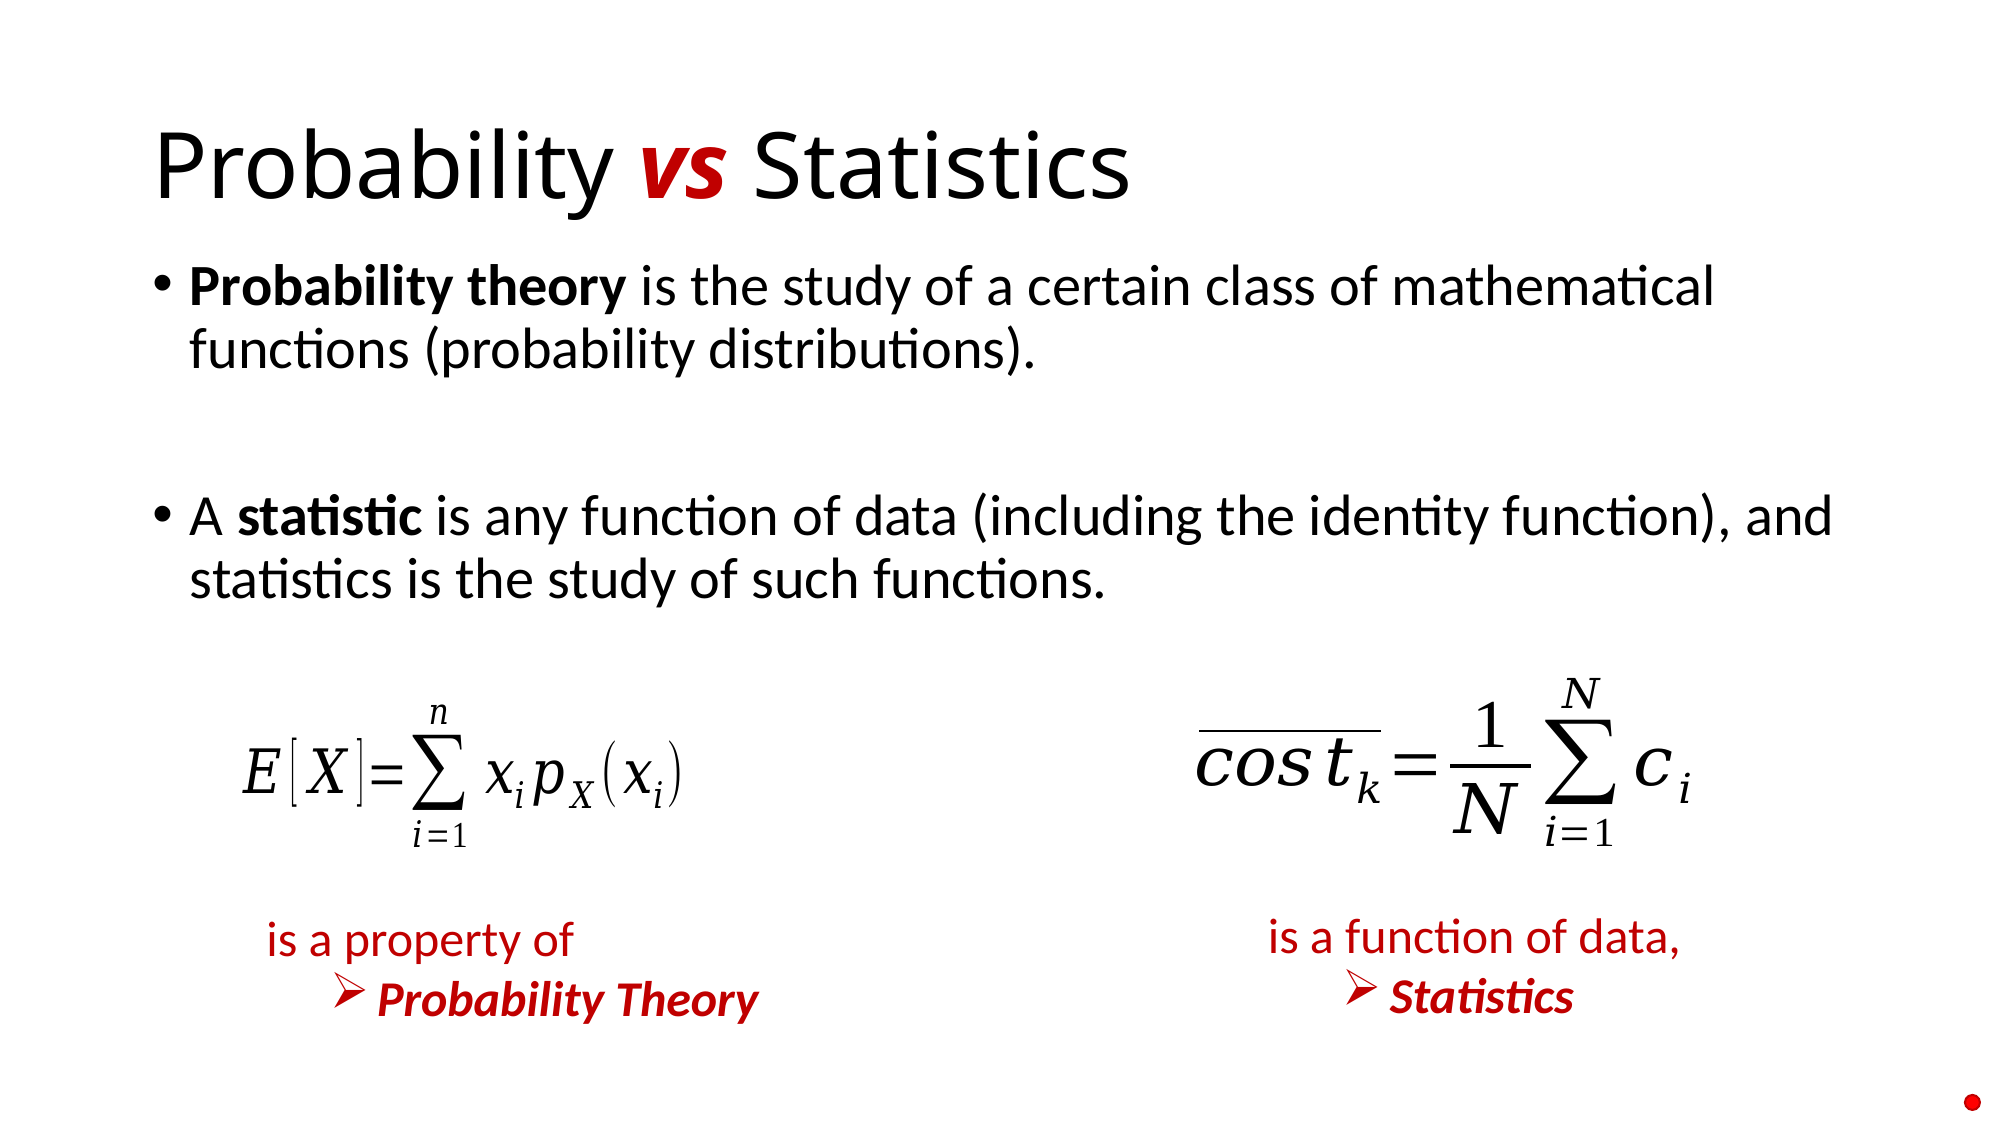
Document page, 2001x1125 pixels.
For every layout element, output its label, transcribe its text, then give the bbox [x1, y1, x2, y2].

list Probability theory is the study of a certain class of mathematical functions (probability distributions). A statistic is any function of data (including the identity function), and statistics is the study of such functions. [137, 247, 1863, 625]
text_box [1963, 1093, 1982, 1112]
title Probability vs Statistics [137, 59, 1863, 247]
